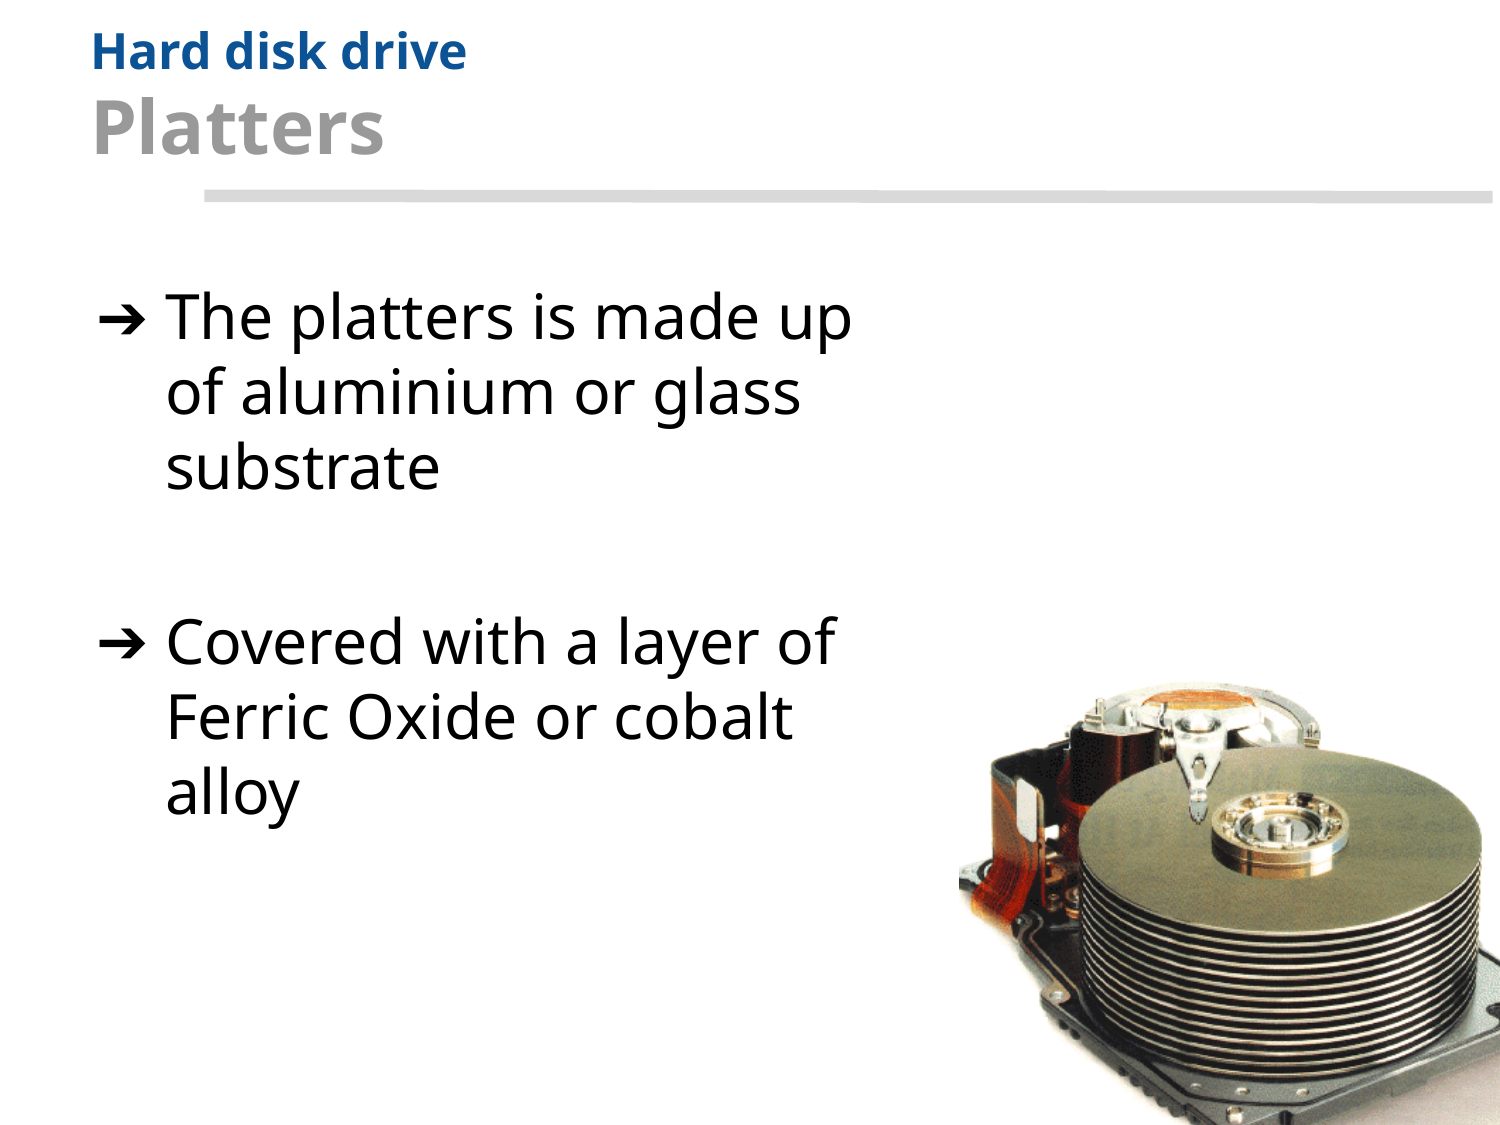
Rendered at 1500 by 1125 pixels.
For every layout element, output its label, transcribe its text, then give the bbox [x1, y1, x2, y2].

list The platters is made up of aluminium or glass substrate Covered with a layer of Ferric Oxide or cobalt alloy [75, 262, 931, 1078]
title Hard disk drive Platters [75, 45, 1425, 185]
picture [958, 677, 1500, 1125]
